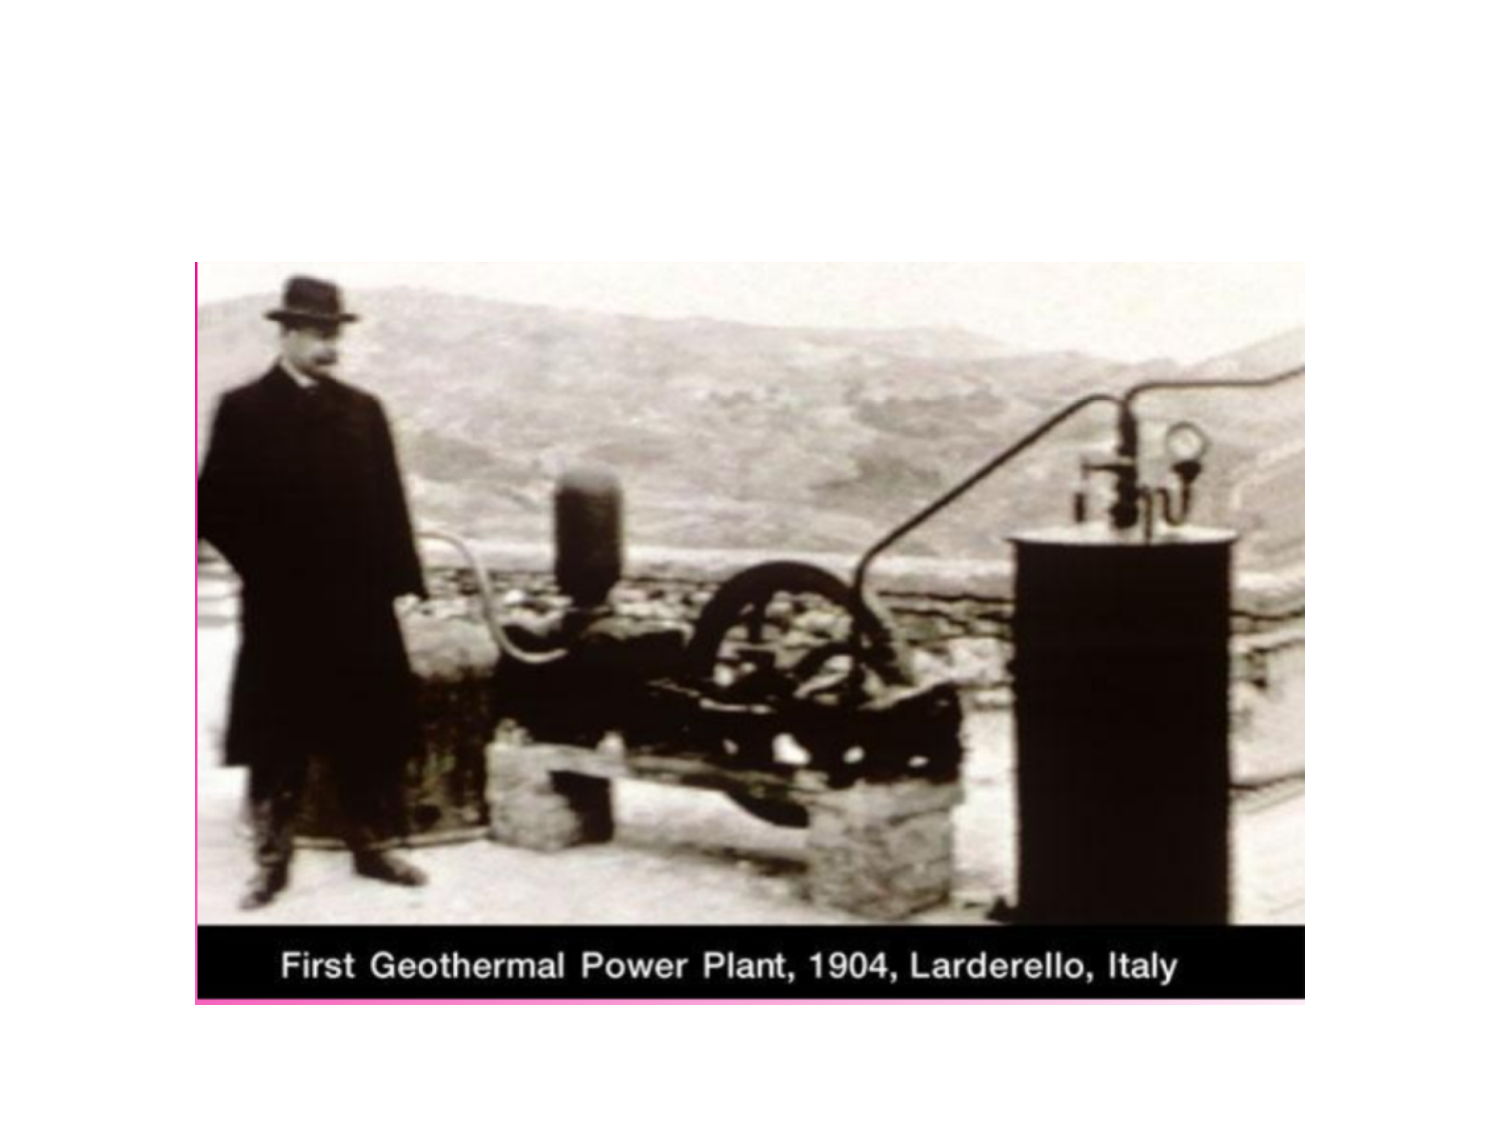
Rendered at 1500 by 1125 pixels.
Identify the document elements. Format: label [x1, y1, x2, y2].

list [195, 262, 1305, 1006]
